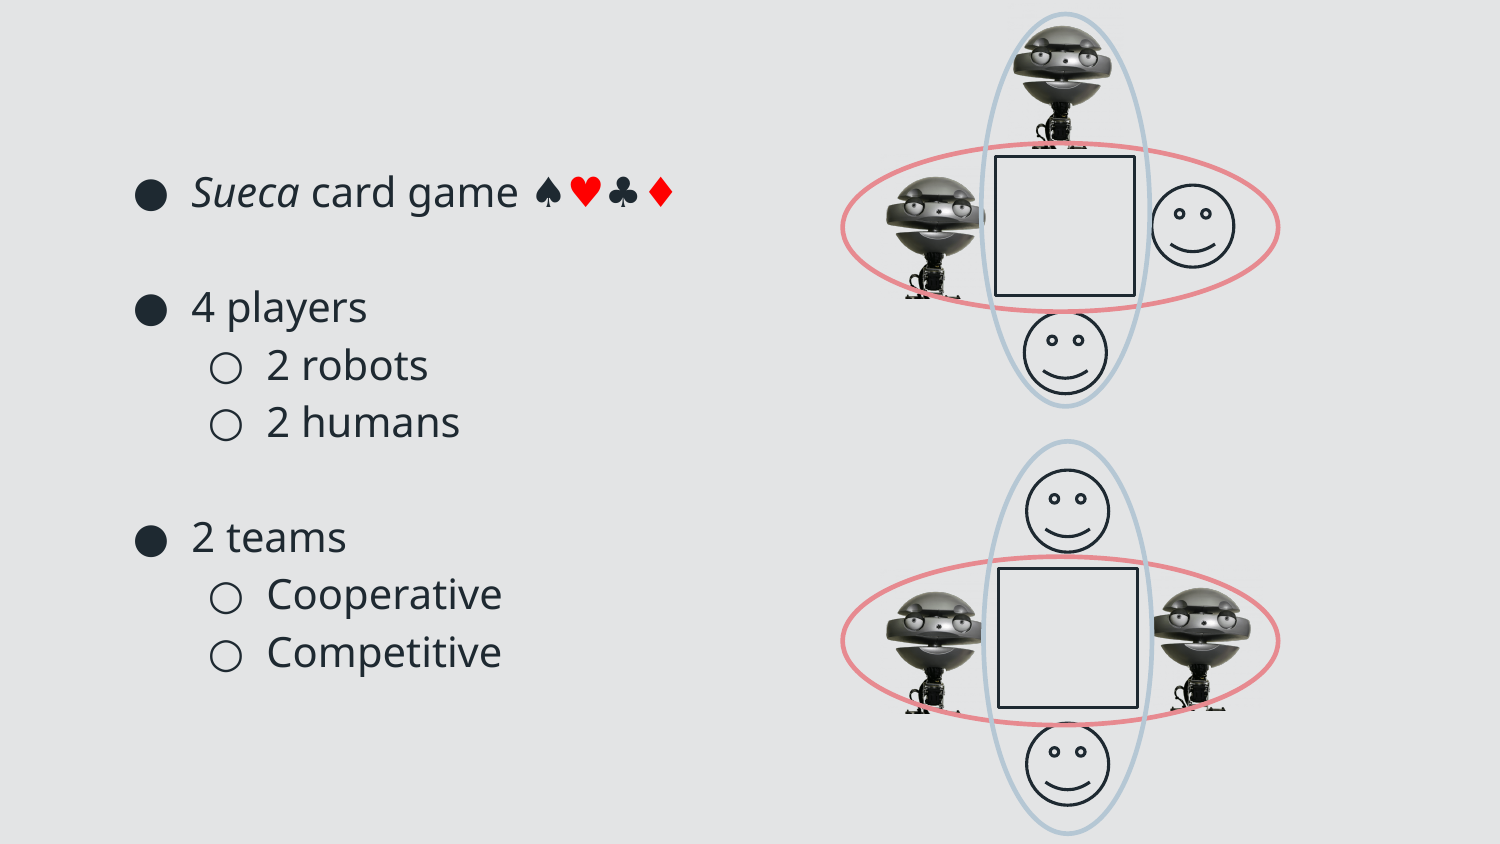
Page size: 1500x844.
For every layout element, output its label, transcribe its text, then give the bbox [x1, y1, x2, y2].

text_box [1140, 149, 1279, 306]
picture [1145, 564, 1263, 711]
picture [880, 567, 998, 715]
text_box [842, 183, 875, 272]
text_box [989, 441, 1146, 834]
picture [880, 152, 998, 300]
text_box [960, 561, 989, 566]
text_box [992, 81, 1150, 407]
picture [1006, 2, 1125, 149]
text_box [842, 596, 875, 686]
list Sueca card game ♠♥♣♦ 4 players 2 robots 2 humans 2 teams Cooperative Competitive [101, 143, 755, 701]
text_box [985, 83, 1001, 153]
text_box [1267, 614, 1279, 668]
